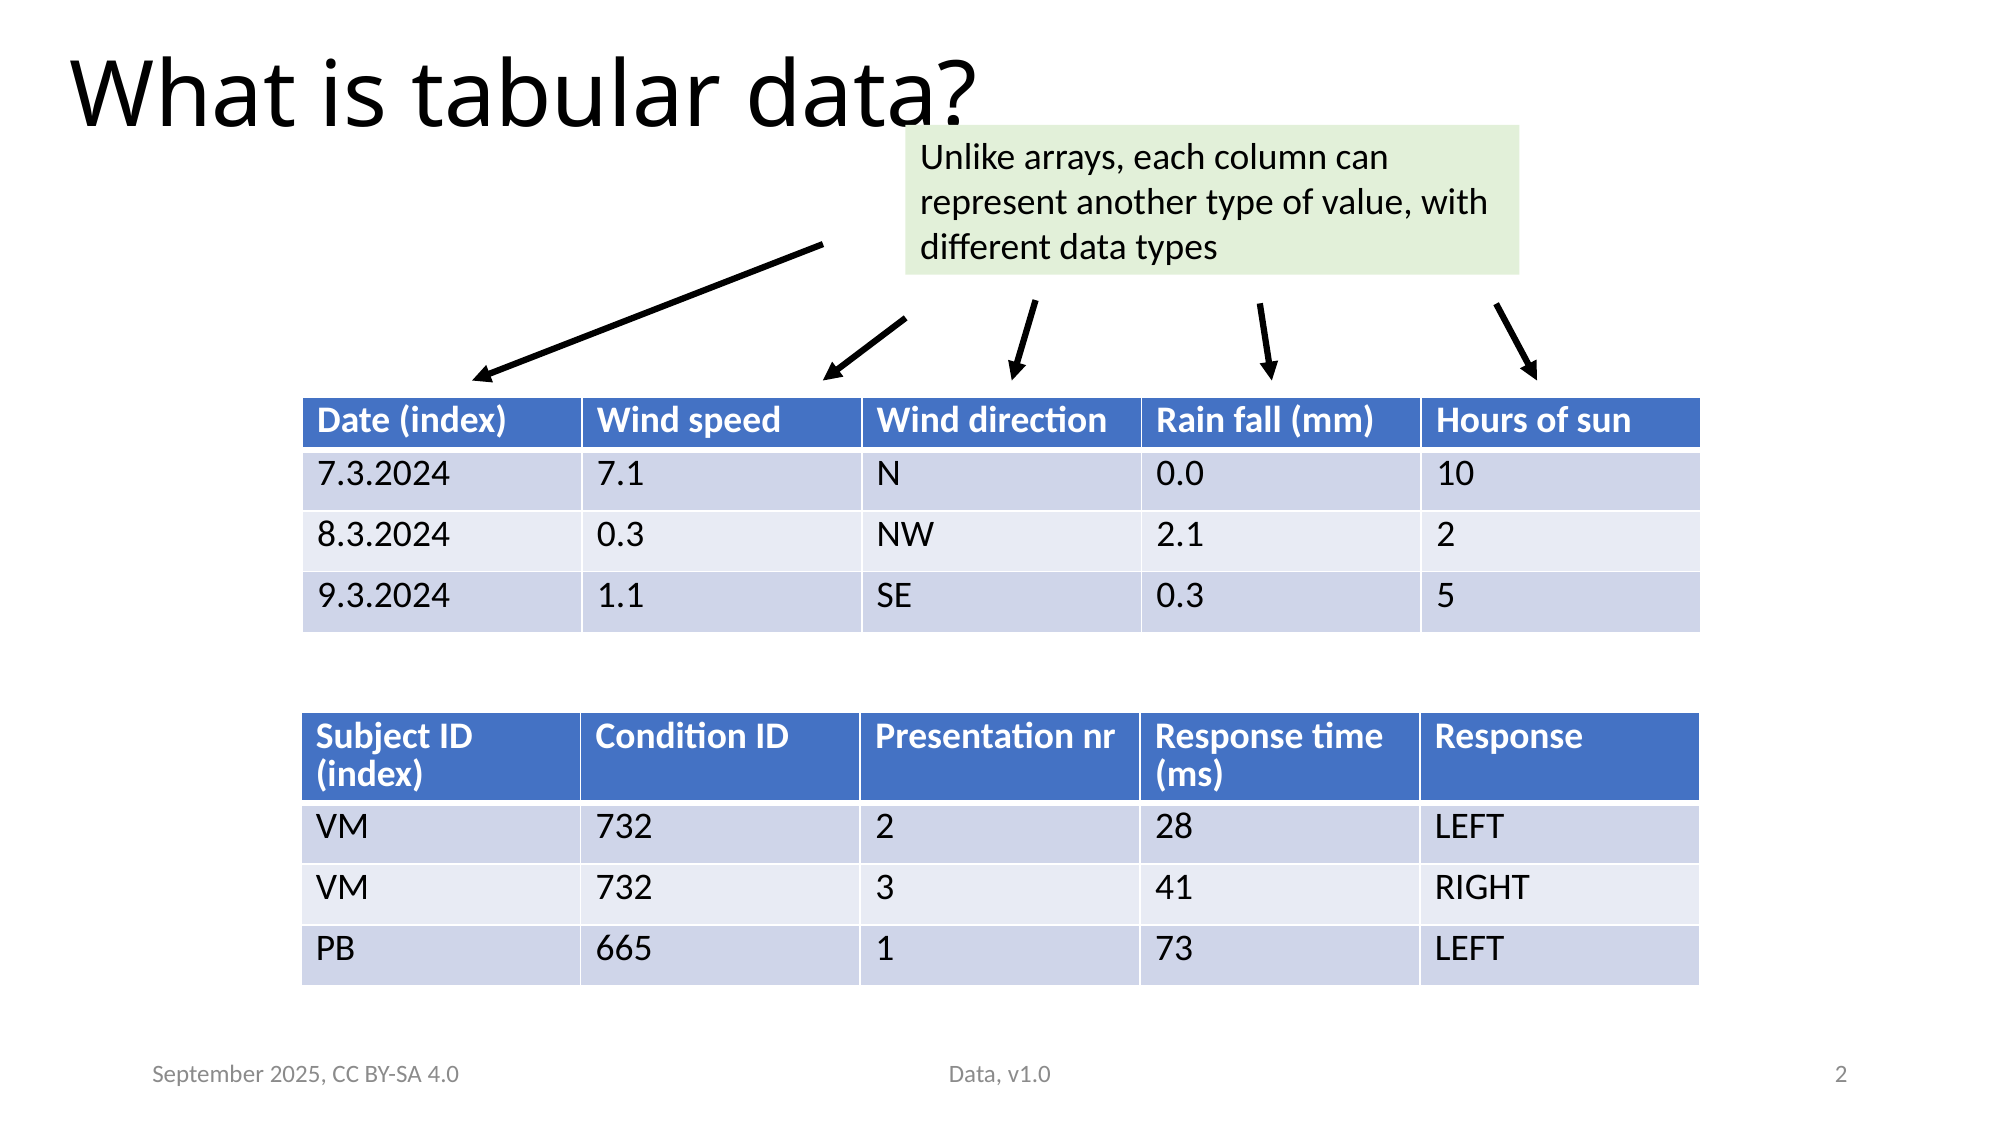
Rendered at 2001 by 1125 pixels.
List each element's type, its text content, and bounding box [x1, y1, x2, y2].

table_cell 0.0 [1142, 453, 1420, 510]
table_header Response [1421, 713, 1699, 800]
table_cell VM [302, 865, 580, 924]
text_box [1496, 303, 1538, 381]
table_cell 2.1 [1142, 512, 1420, 571]
table_header Wind direction [863, 398, 1141, 447]
table_header Wind speed [583, 398, 861, 447]
table_header Hours of sun [1422, 398, 1700, 447]
table_cell N [863, 453, 1141, 510]
footer Data, v1.0 [662, 1042, 1338, 1103]
table_cell 10 [1422, 453, 1700, 510]
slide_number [137, 1042, 588, 1103]
table_cell 0.3 [1142, 572, 1420, 632]
table_cell 73 [1141, 926, 1419, 985]
table_header Rain fall (mm) [1142, 398, 1420, 447]
table_cell 1 [861, 926, 1139, 985]
table_cell 5 [1422, 572, 1700, 632]
title What is tabular data? [55, 23, 1933, 172]
table_cell 7.1 [583, 453, 861, 510]
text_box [1259, 303, 1272, 381]
text_box Unlike arrays, each column can represent another type of value, with different data types [905, 124, 1520, 275]
slide_number 2 [1412, 1042, 1863, 1103]
table_header Response time (ms) [1141, 713, 1419, 800]
table_header Date (index) [303, 398, 581, 447]
table_cell 7.3.2024 [303, 453, 581, 510]
table_cell 9.3.2024 [303, 572, 581, 632]
table_cell LEFT [1421, 806, 1699, 863]
table_cell PB [302, 926, 580, 985]
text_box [1011, 300, 1036, 381]
table_cell 0.3 [583, 512, 861, 571]
table_cell 1.1 [583, 572, 861, 632]
table_cell VM [302, 806, 580, 863]
table_cell LEFT [1421, 926, 1699, 985]
table_cell SE [863, 572, 1141, 632]
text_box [471, 243, 823, 381]
table_header Condition ID [581, 713, 859, 800]
table_cell 732 [581, 806, 859, 863]
table_cell 665 [581, 926, 859, 985]
table_header Presentation nr [861, 713, 1139, 800]
table_cell NW [863, 512, 1141, 571]
table_cell 28 [1141, 806, 1419, 863]
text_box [823, 317, 906, 381]
table_cell 41 [1141, 865, 1419, 924]
table_cell RIGHT [1421, 865, 1699, 924]
table_cell 3 [861, 865, 1139, 924]
table_cell 8.3.2024 [303, 512, 581, 571]
table_cell 732 [581, 865, 859, 924]
table_cell 2 [1422, 512, 1700, 571]
table_header Subject ID (index) [302, 713, 580, 800]
table_cell 2 [861, 806, 1139, 863]
